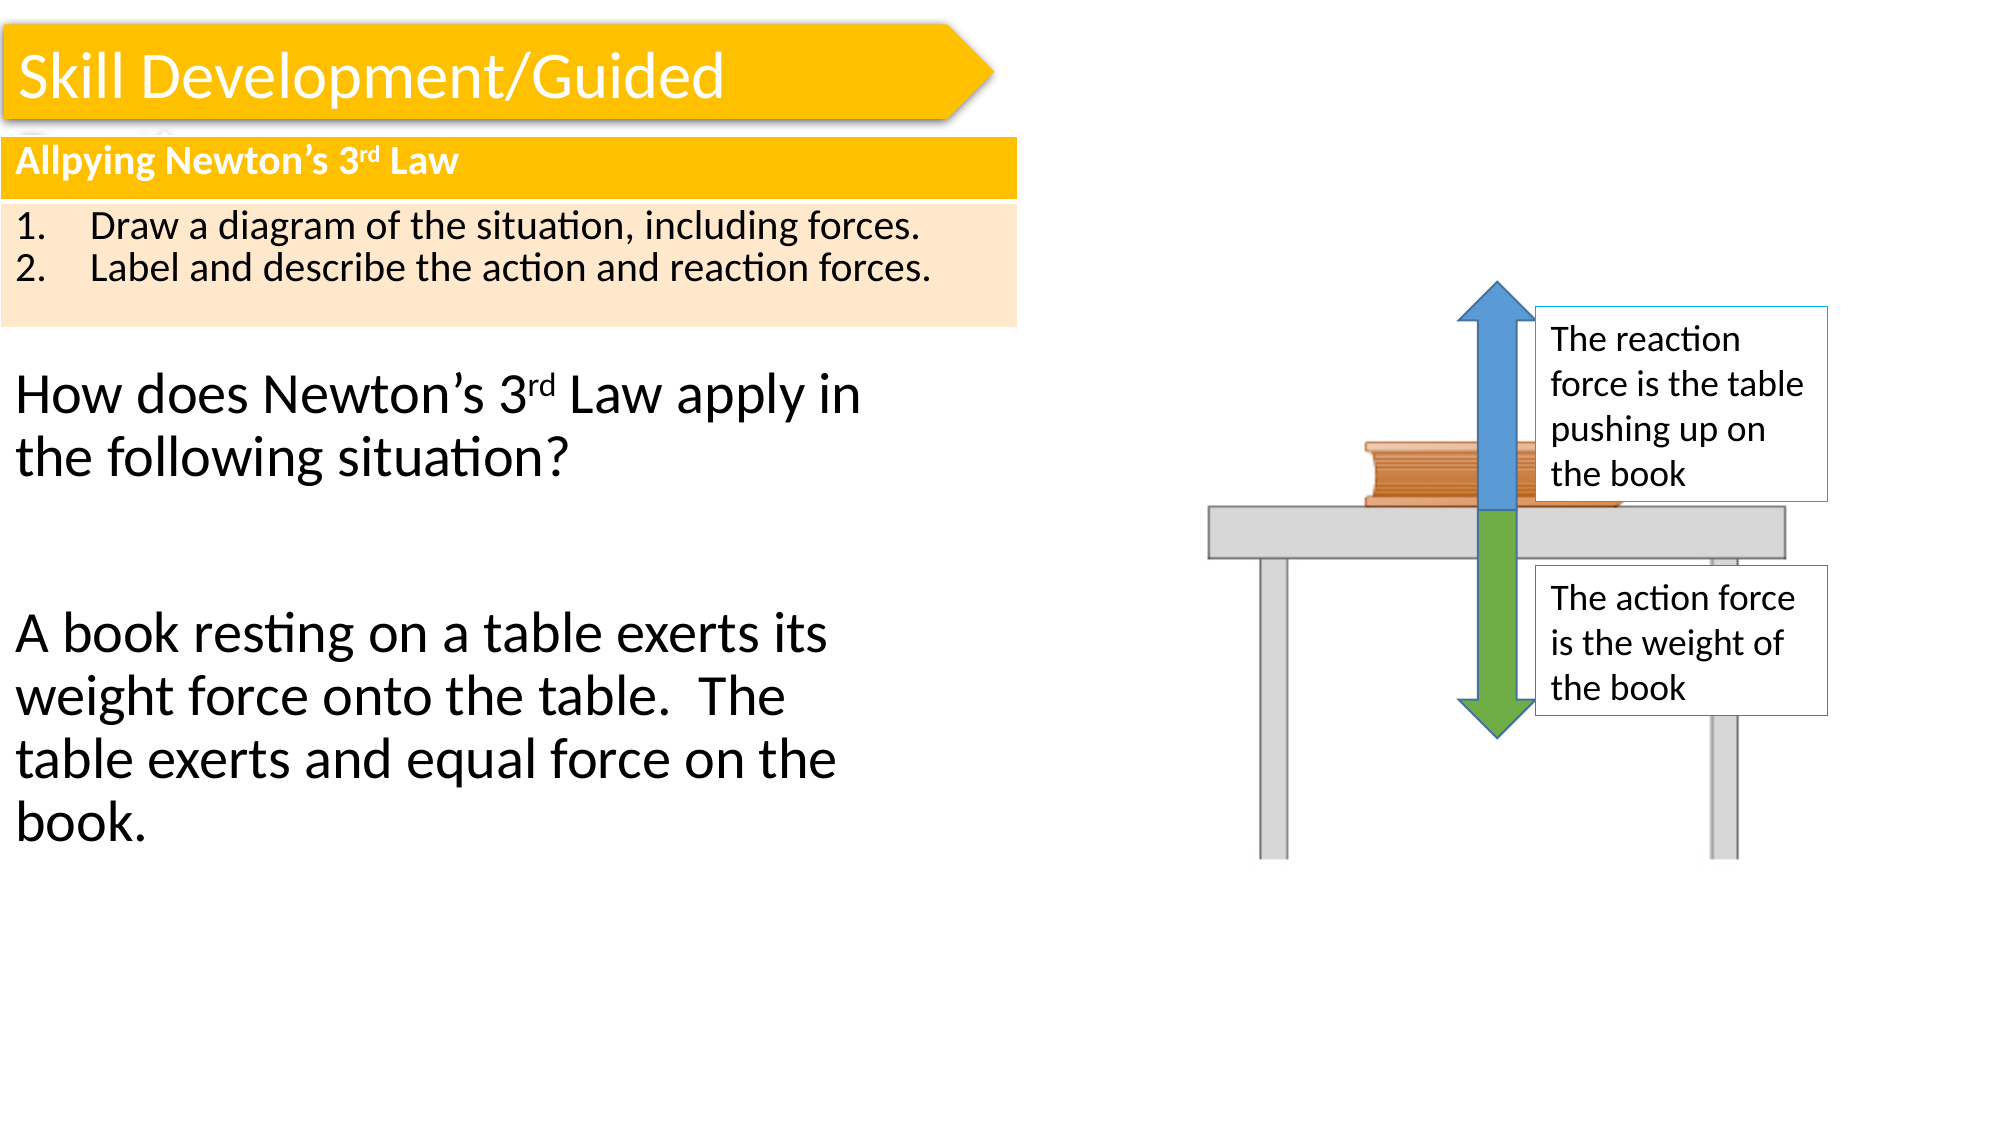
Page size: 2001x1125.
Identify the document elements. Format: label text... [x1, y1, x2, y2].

text_box How does Newton’s 3rd Law apply in the following situation? A book resting on a table exerts its weight force onto the table. The table exerts and equal force on the book. [0, 355, 930, 856]
text_box Skill Development/Guided Practice [3, 24, 995, 119]
table_cell Draw a diagram of the situation, including forces. Label and describe the action and reaction forces. [1, 204, 1017, 327]
text_box The reaction force is the table pushing up on the book [1535, 306, 1828, 355]
text_box [1456, 280, 1535, 355]
picture [1537, 355, 1826, 500]
table_header Allpying Newton’s 3rd Law [1, 137, 1017, 199]
picture [1167, 355, 1828, 893]
